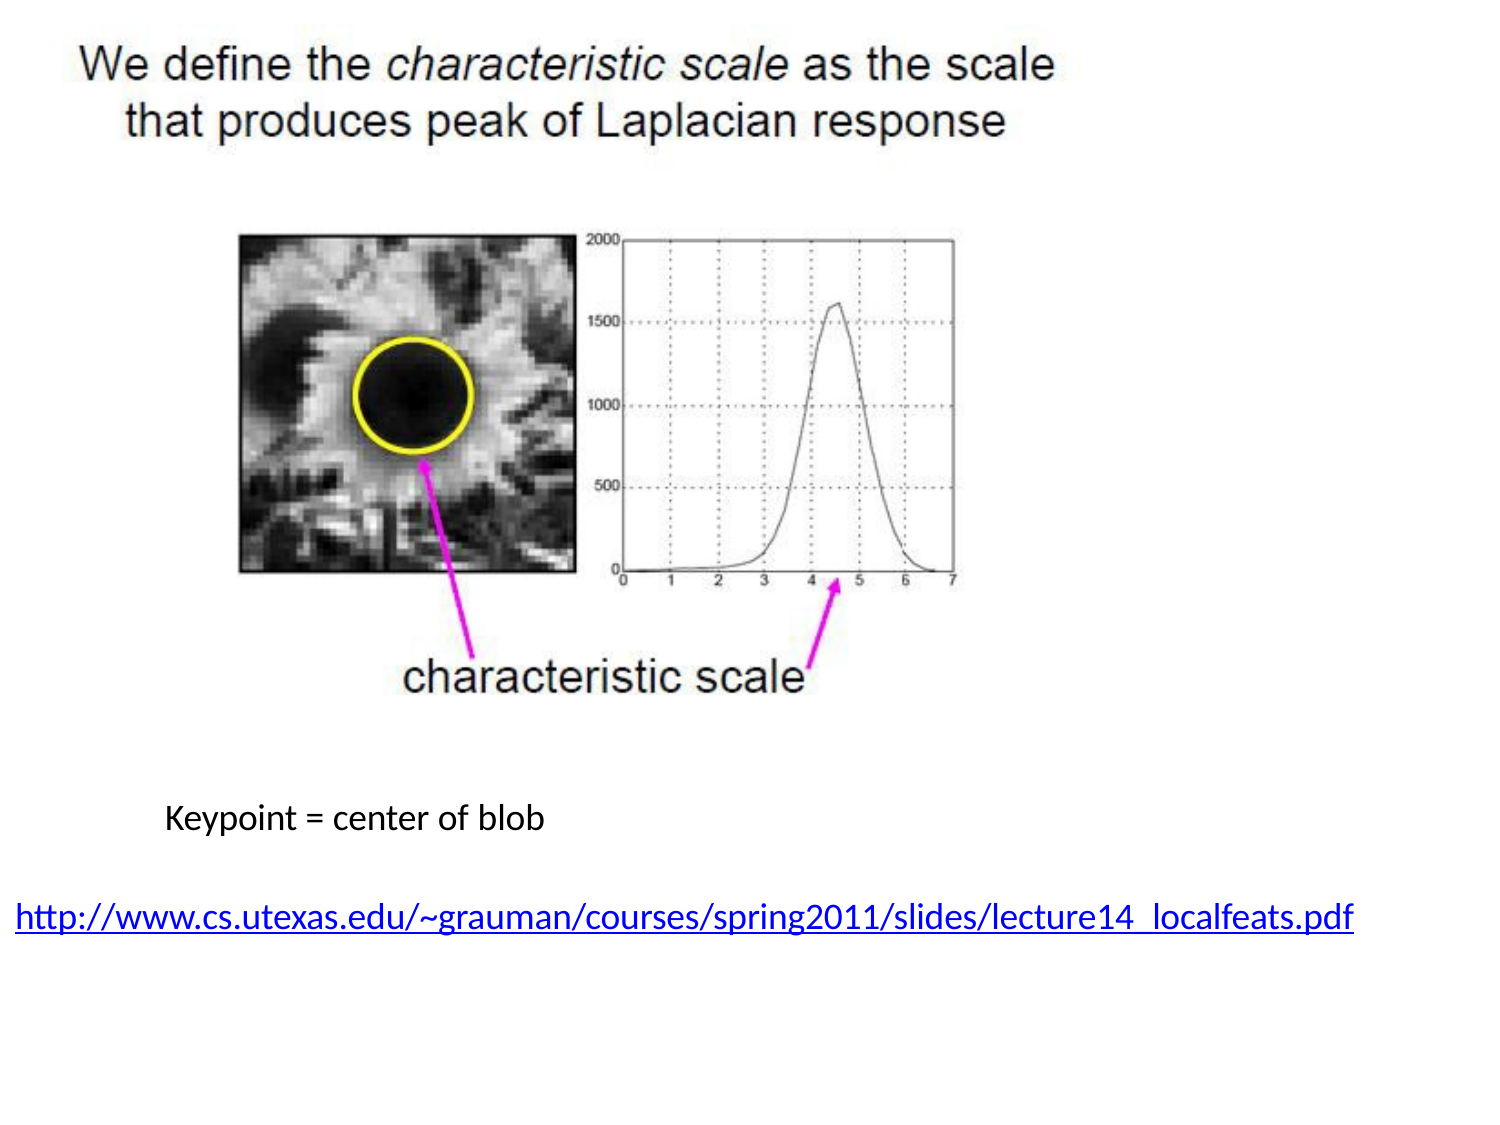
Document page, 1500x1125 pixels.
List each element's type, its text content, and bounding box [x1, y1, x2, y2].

text_box Keypoint = center of blob http://www.cs.utexas.edu/~grauman/courses/spring2011/slides/lecture14_localfeats.pdf [12, 790, 1376, 937]
picture [62, 24, 1082, 695]
